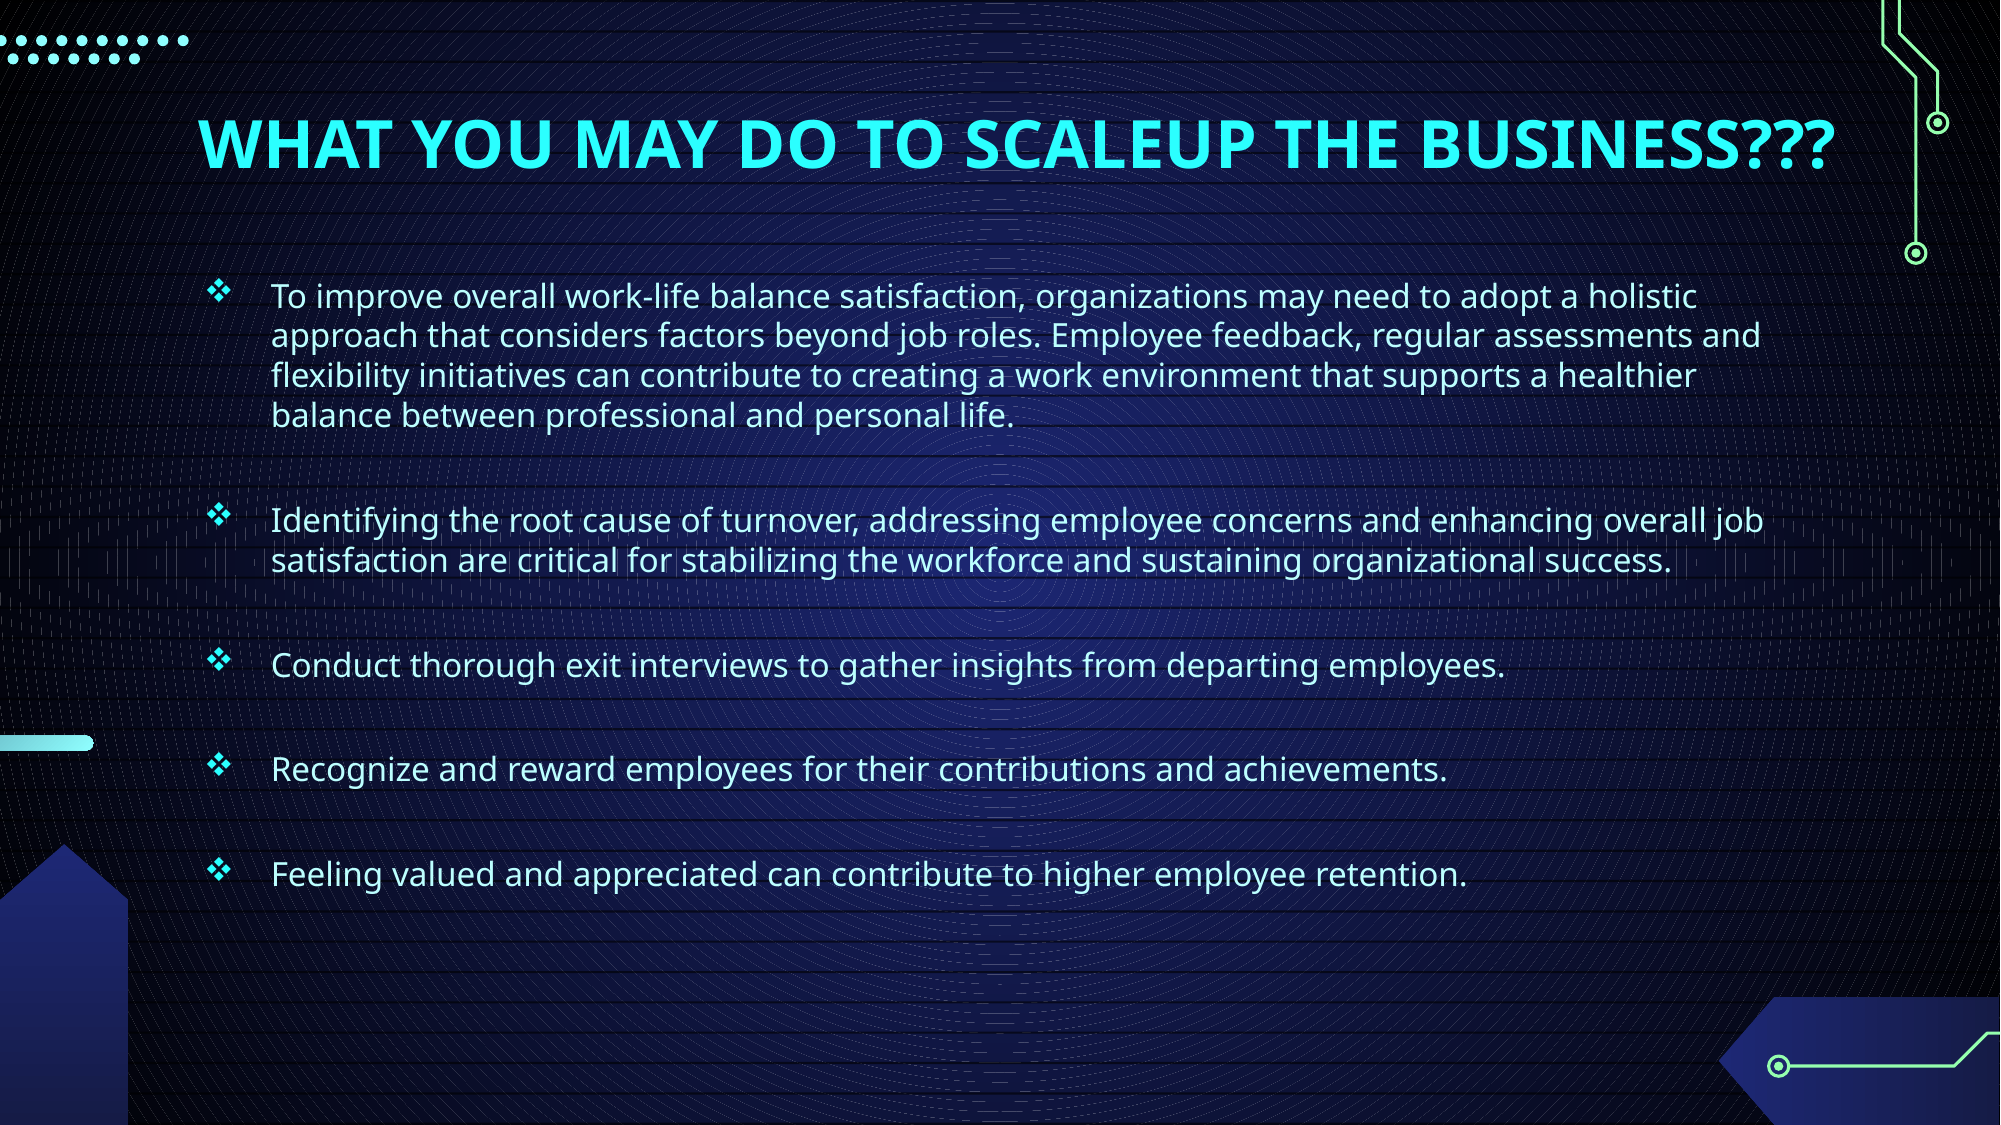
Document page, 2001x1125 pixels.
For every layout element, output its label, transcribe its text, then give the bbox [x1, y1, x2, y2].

text_box To improve overall work-life balance satisfaction, organizations may need to adopt a holistic approach that considers factors beyond job roles. Employee feedback, regular assessments and flexibility initiatives can contribute to creating a work environment that supports a healthier balance between professional and personal life. Identifying the root cause of turnover, addressing employee concerns and enhancing overall job satisfaction are critical for stabilizing the workforce and sustaining organizational success. Conduct thorough exit interviews to gather insights from departing employees. Recognize and reward employees for their contributions and achievements. Feeling valued and appreciated can contribute to higher employee retention. [154, 258, 1846, 1009]
text_box WHAT YOU MAY DO TO SCALEUP THE BUSINESS??? [184, 78, 1872, 205]
